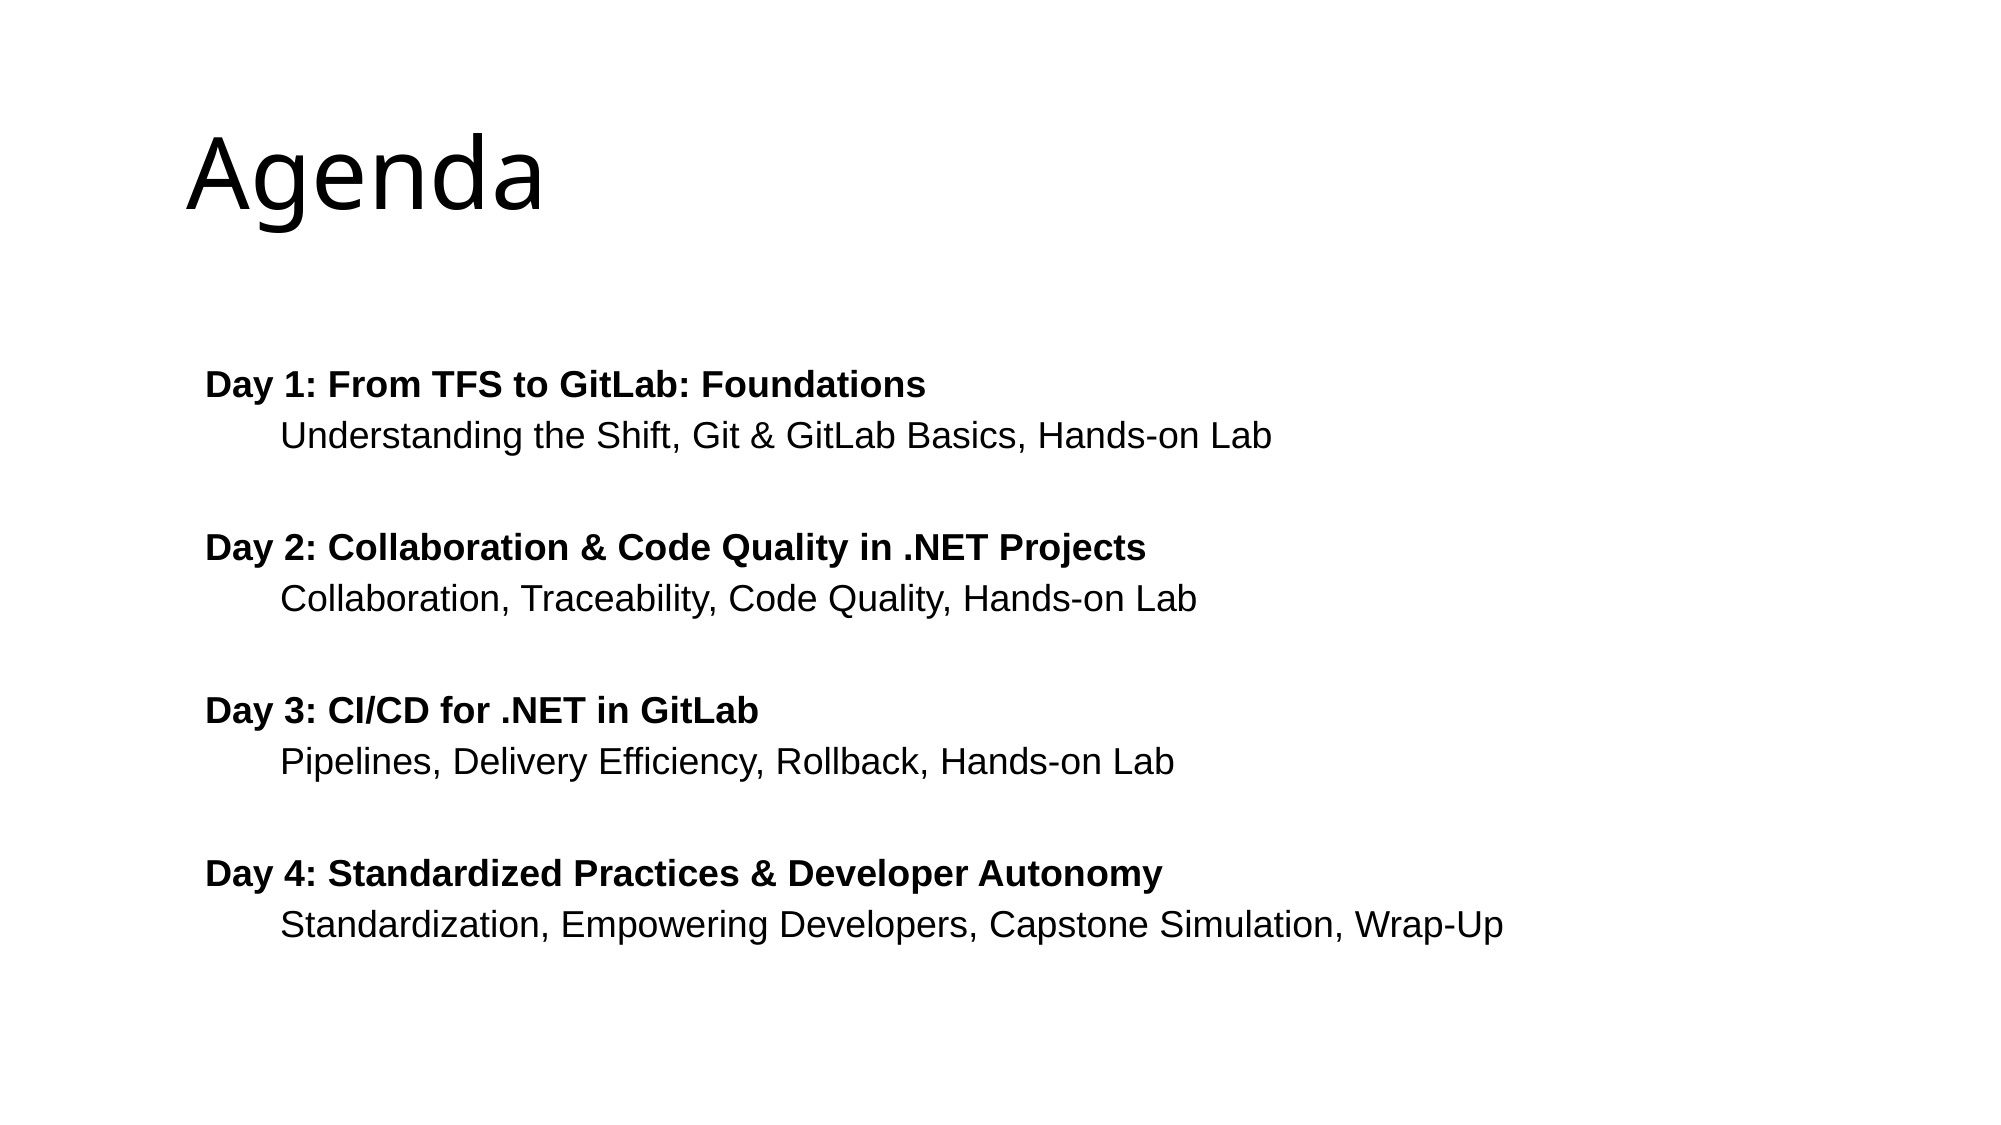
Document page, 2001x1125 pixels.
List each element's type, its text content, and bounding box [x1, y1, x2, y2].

title Agenda [171, 83, 1803, 224]
list Day 1: From TFS to GitLab: Foundations Understanding the Shift, Git & GitLab Basics, Hands-on Lab Day 2: Collaboration & Code Quality in .NET Projects Collaboration, Traceability, Code Quality, Hands-on Lab Day 3: CI/CD for .NET in GitLab Pipelines, Delivery Efficiency, Rollback, Hands-on Lab Day 4: Standardized Practices & Developer Autonomy Standardization, Empowering Developers, Capstone Simulation, Wrap-Up [171, 224, 1803, 1086]
